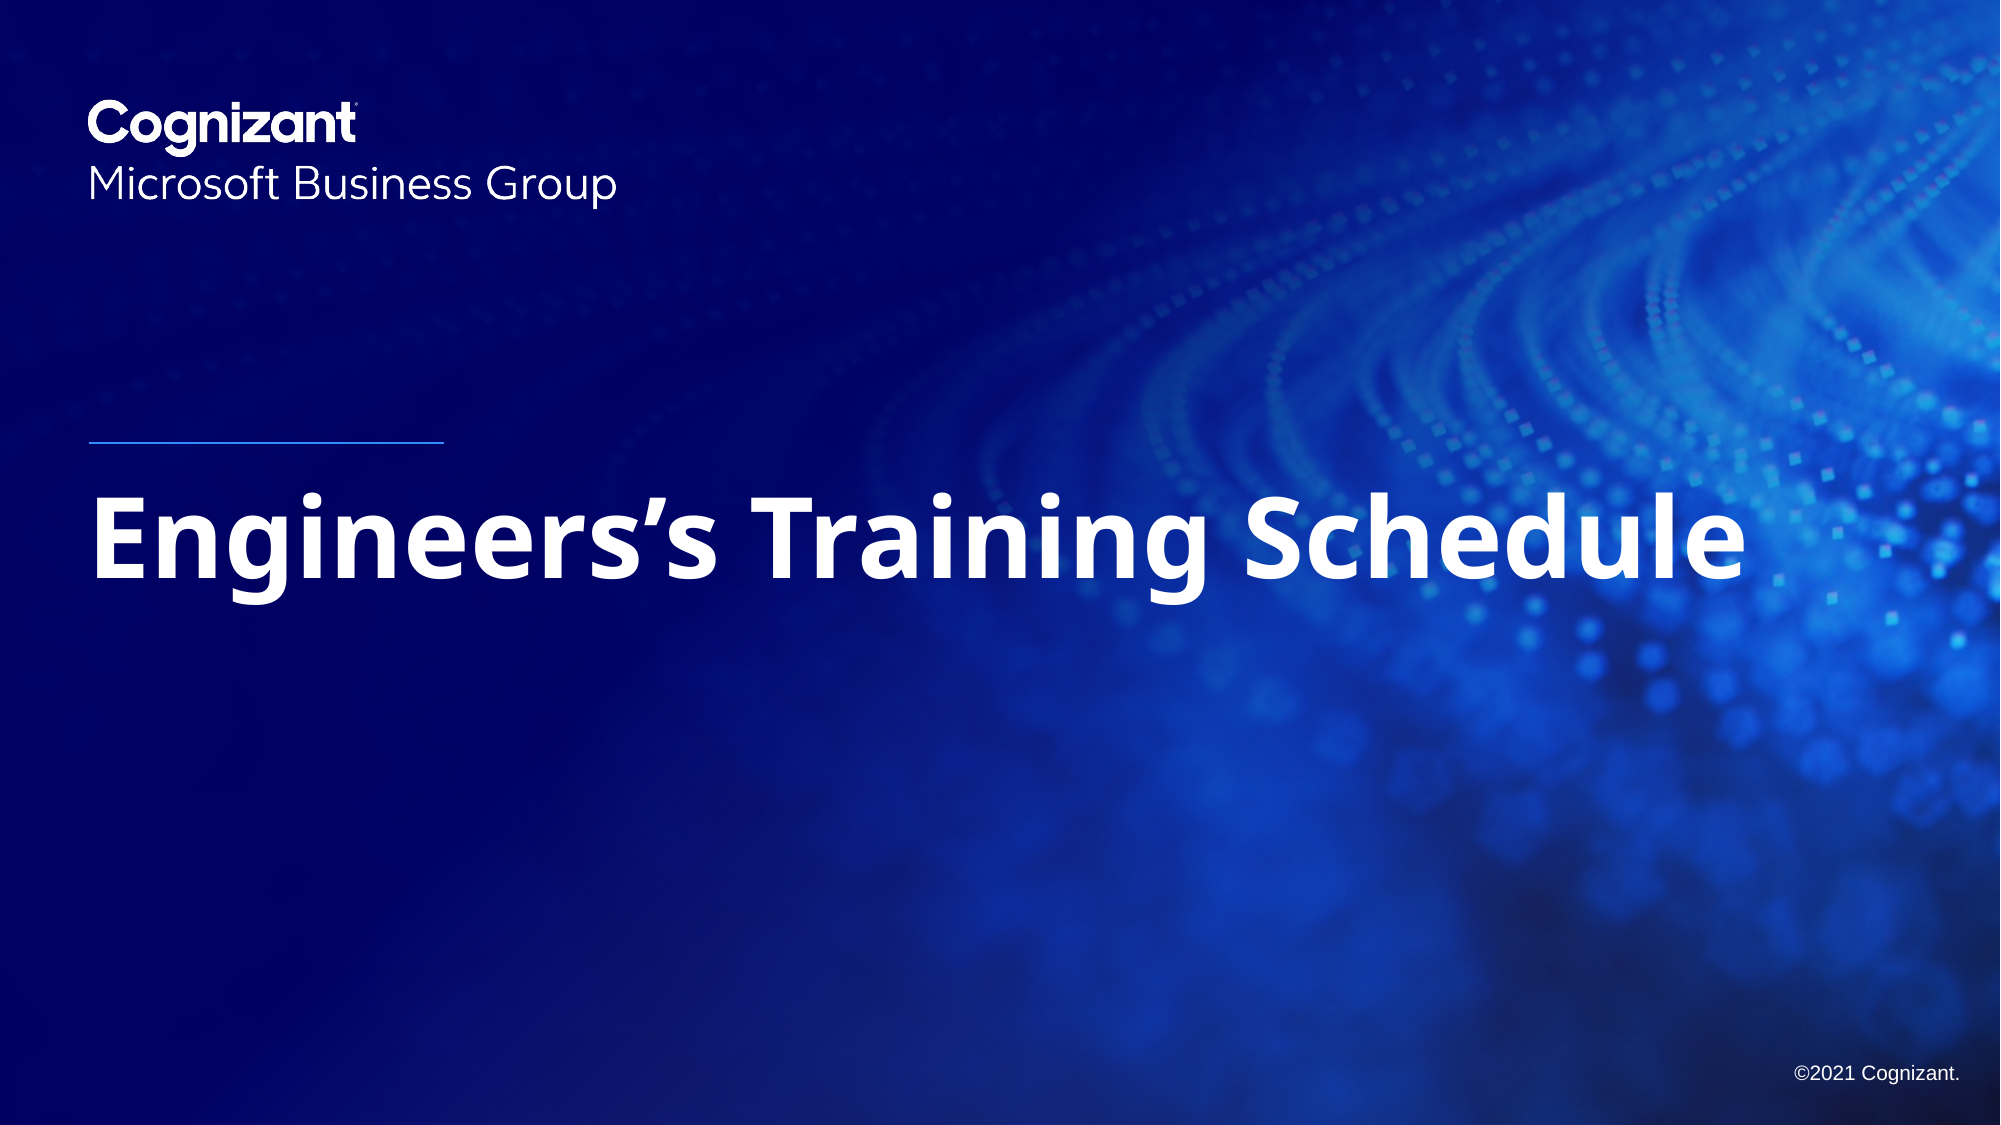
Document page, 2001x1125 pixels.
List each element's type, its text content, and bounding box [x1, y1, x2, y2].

picture [68, 84, 633, 221]
picture [1592, 717, 2000, 1125]
list Engineers’s Training Schedule [81, 459, 1919, 700]
